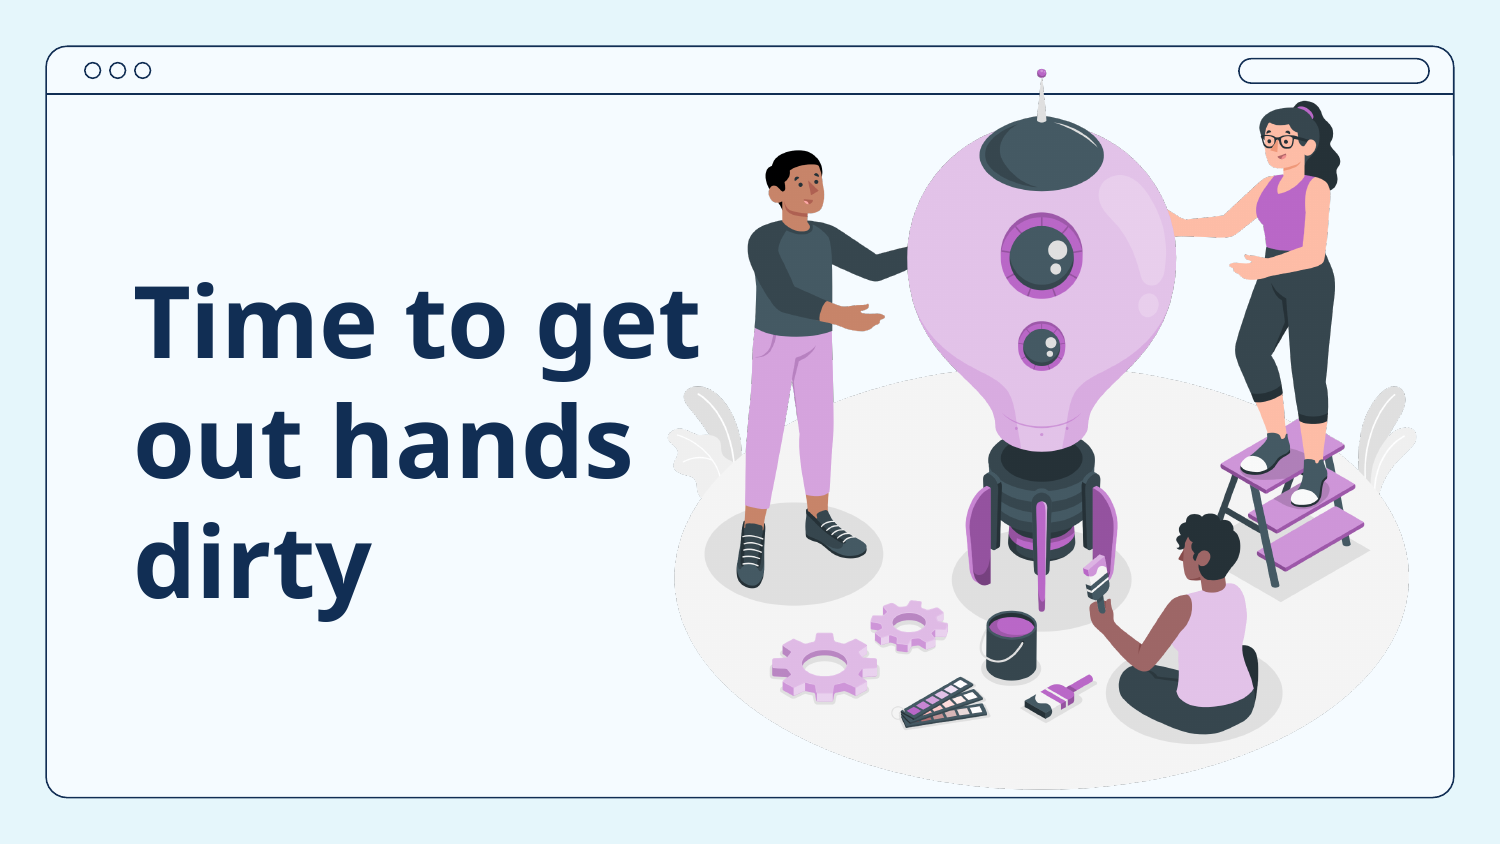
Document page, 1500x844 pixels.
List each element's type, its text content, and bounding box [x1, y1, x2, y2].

picture [652, 32, 1431, 811]
title Time to get out hands dirty [118, 241, 647, 634]
